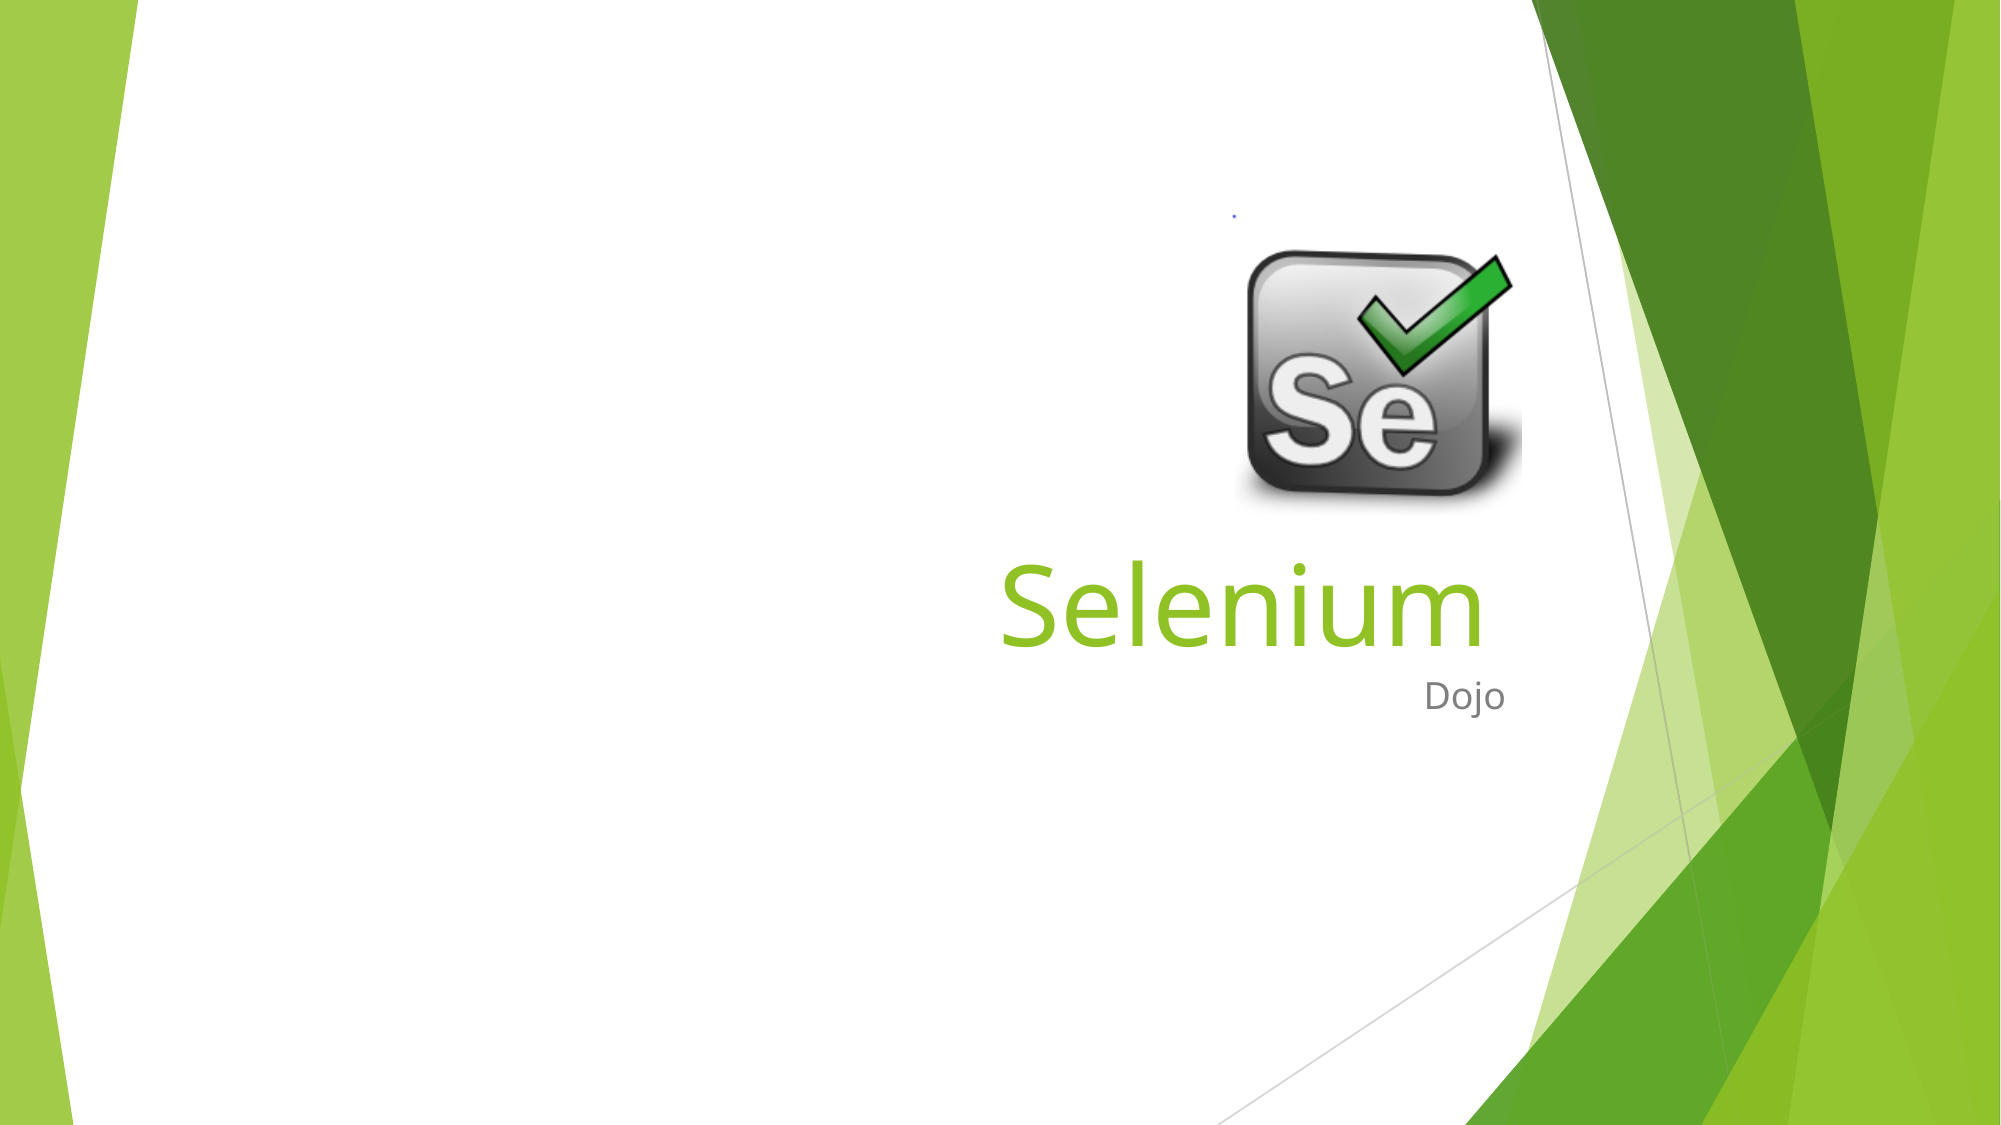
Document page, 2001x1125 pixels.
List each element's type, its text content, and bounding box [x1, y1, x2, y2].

picture [1231, 214, 1522, 515]
title Selenium [259, 406, 1534, 677]
subtitle Dojo [247, 664, 1522, 845]
